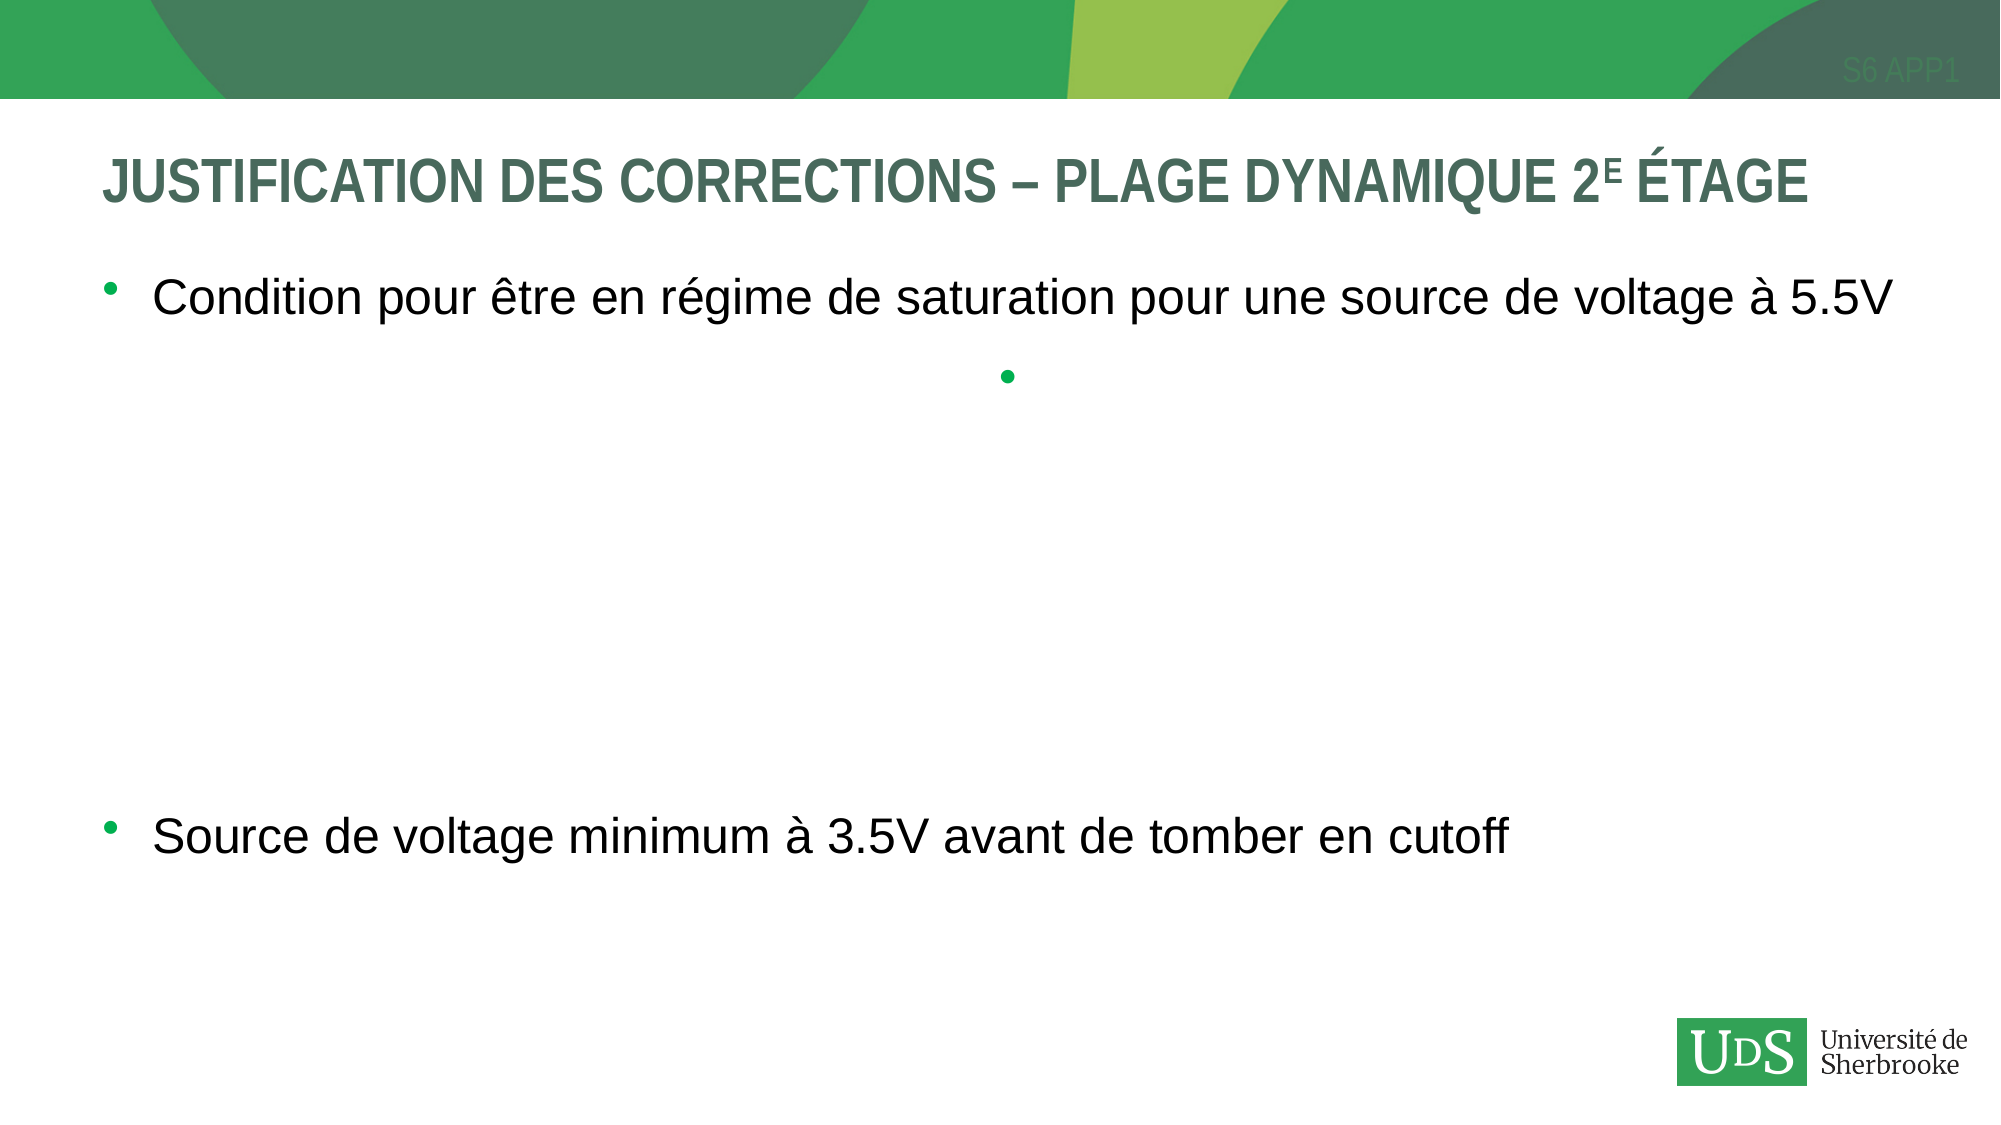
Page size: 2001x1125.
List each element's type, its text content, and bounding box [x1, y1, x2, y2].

picture [0, 0, 2000, 99]
title Justification des Corrections – Plage dynamique 2e étage [102, 139, 1961, 253]
picture [1677, 1018, 1967, 1086]
